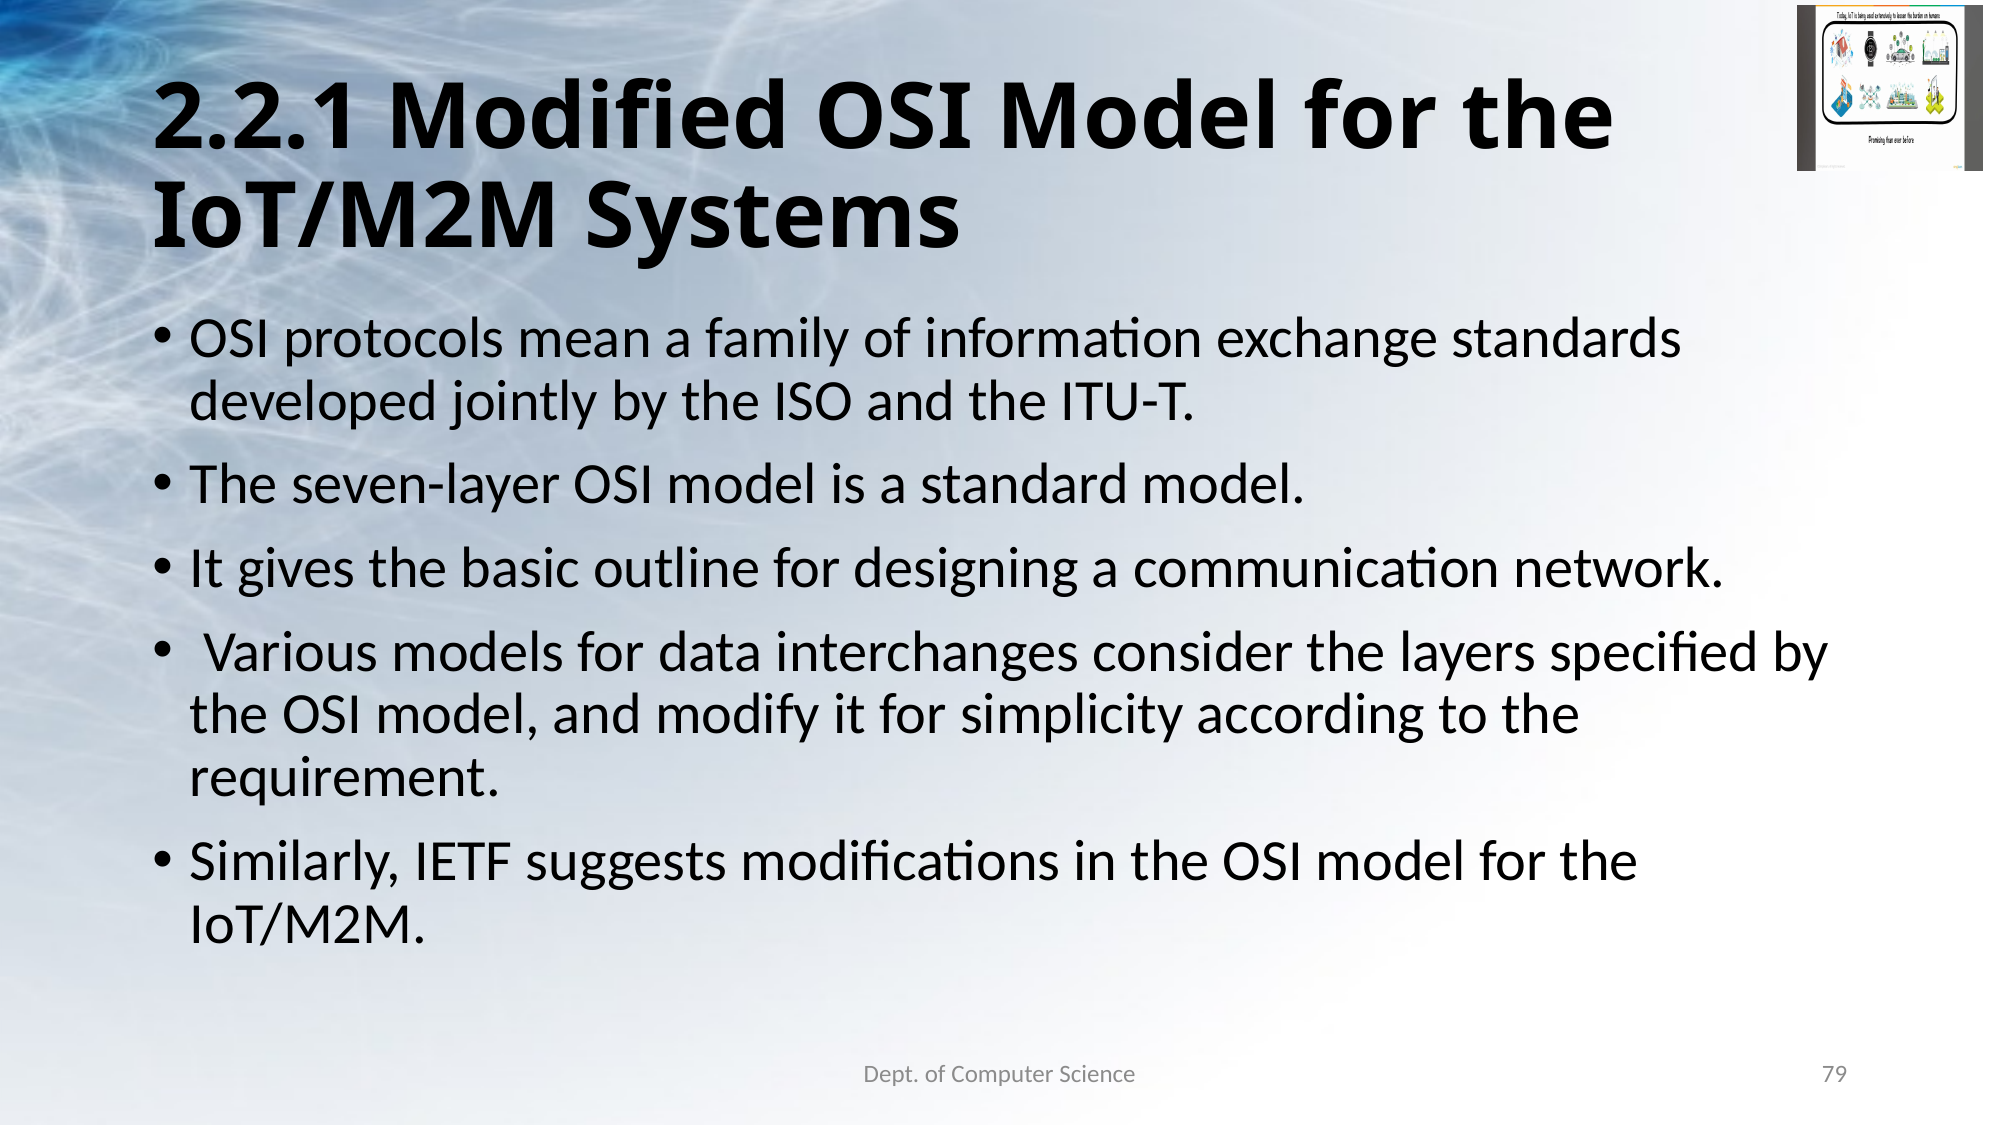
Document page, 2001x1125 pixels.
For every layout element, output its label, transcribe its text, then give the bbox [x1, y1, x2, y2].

title 2.2.1 Modified OSI Model for the IoT/M2M Systems [137, 59, 1863, 278]
footer Dept. of Computer Science [662, 1042, 1338, 1103]
slide_number 79 [1412, 1042, 1863, 1103]
list OSI protocols mean a family of information exchange standards developed jointly by the ISO and the ITU-T. The seven-layer OSI model is a standard model. It gives the basic outline for designing a communication network. Various models for data interchanges consider the layers specified by the OSI model, and modify it for simplicity according to the requirement. Similarly, IETF suggests modifications in the OSI model for the IoT/M2M. [137, 299, 1863, 1014]
picture [0, 0, 2001, 1125]
